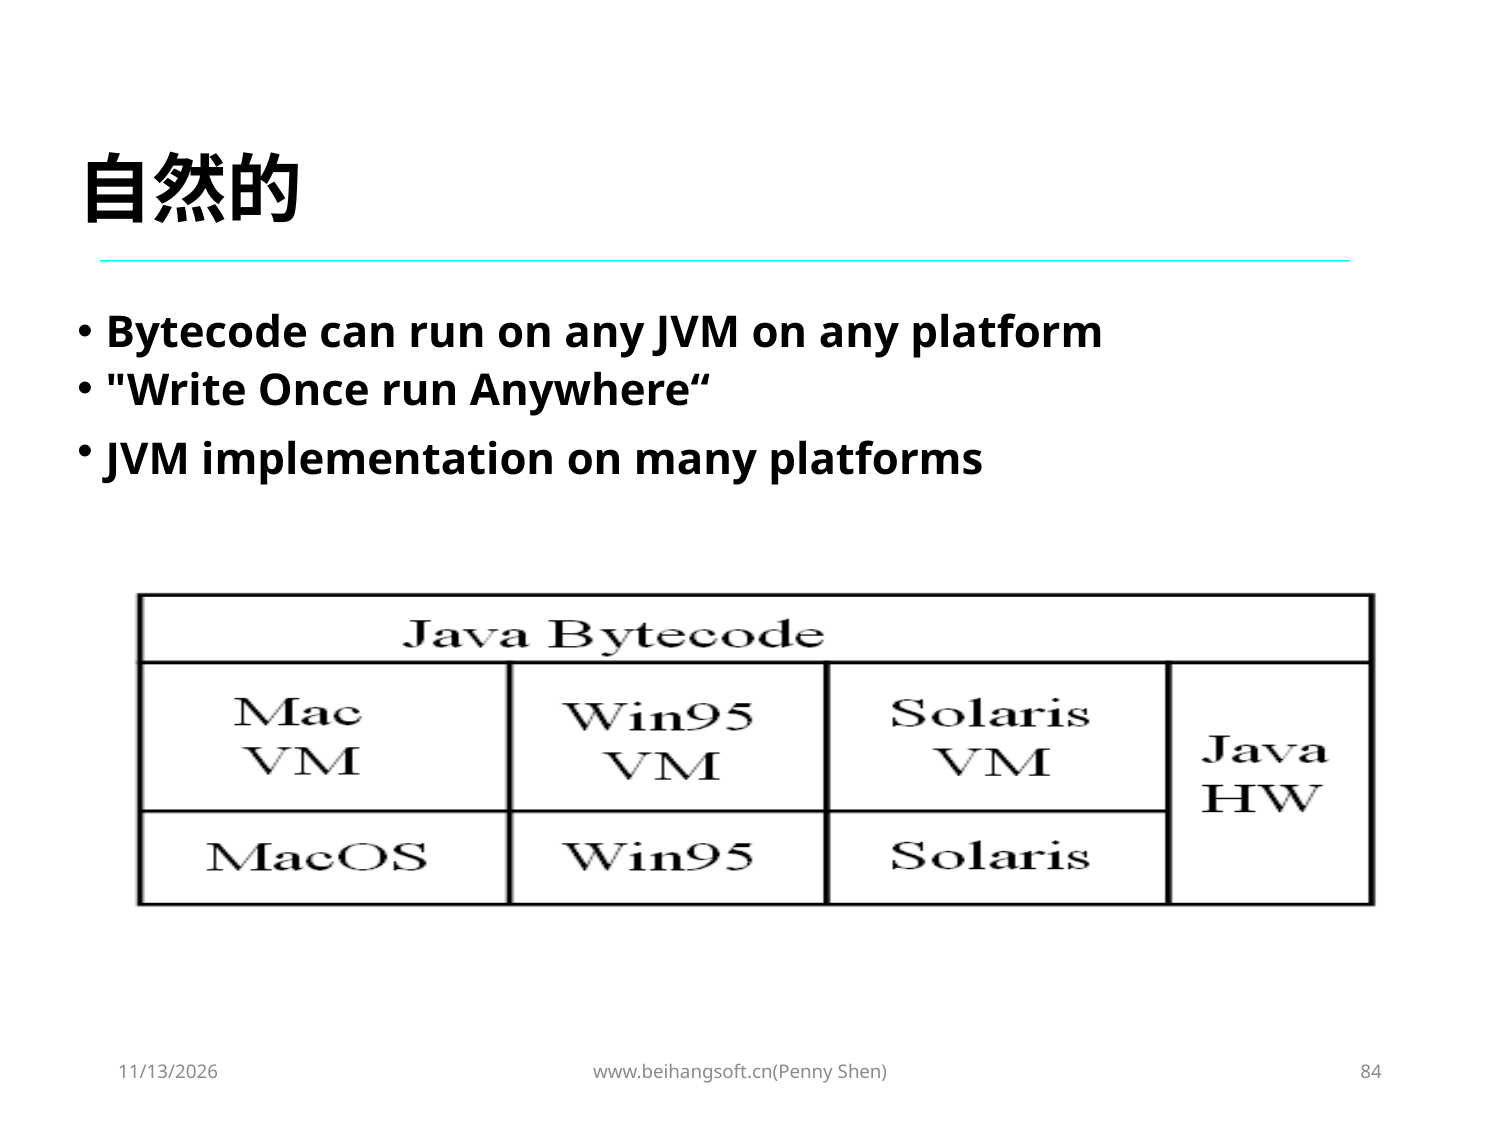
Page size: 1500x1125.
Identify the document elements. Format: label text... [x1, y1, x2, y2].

title 自然的 [62, 135, 1413, 255]
slide_number 84 [1059, 1042, 1397, 1103]
list Bytecode can run on any JVM on any platform "Write Once run Anywhere“ JVM implementation on many platforms [62, 306, 1450, 562]
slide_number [103, 1042, 441, 1103]
picture [62, 562, 1450, 938]
footer www.beihangsoft.cn(Penny Shen) [496, 1042, 1004, 1103]
